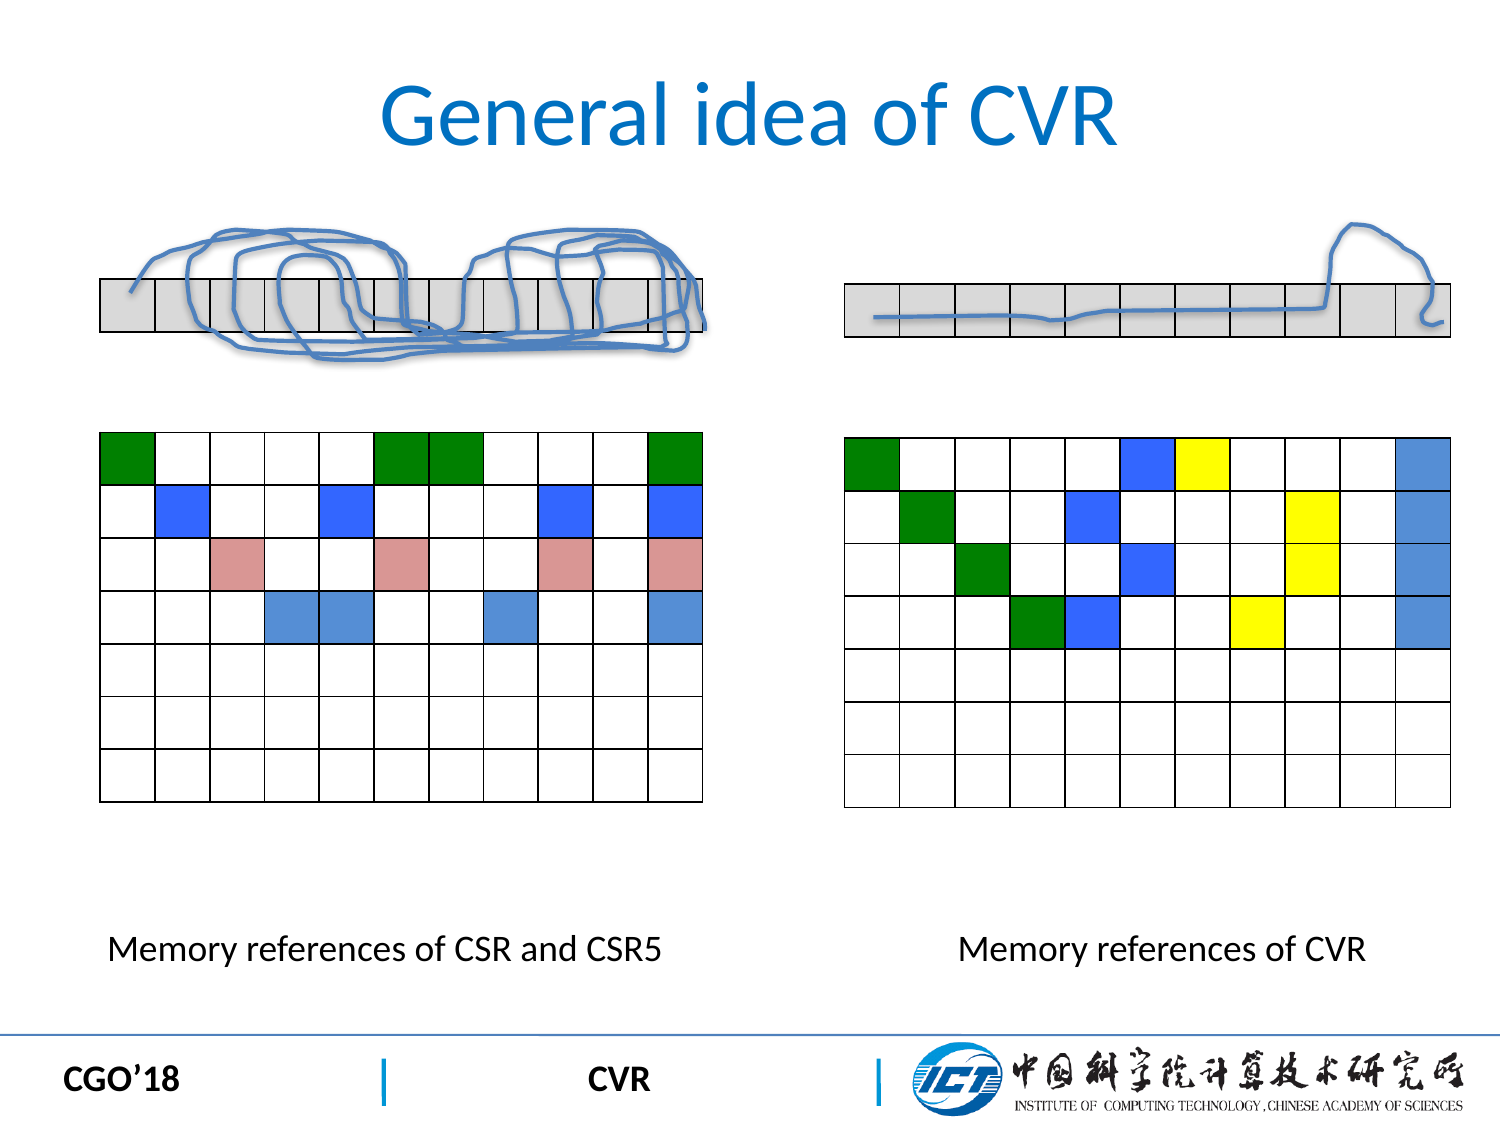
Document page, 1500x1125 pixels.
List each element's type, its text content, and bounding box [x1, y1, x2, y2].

table_cell [1396, 755, 1450, 807]
table_cell [1286, 703, 1339, 754]
table_cell [265, 697, 318, 748]
table_header [956, 439, 1009, 490]
table_cell [539, 592, 592, 643]
table_cell [1341, 703, 1395, 754]
table_header [375, 433, 428, 484]
table_cell [320, 486, 373, 537]
table_cell [594, 645, 647, 696]
table_cell [1341, 597, 1395, 648]
table_cell [1011, 597, 1064, 648]
table_cell [484, 645, 537, 696]
table_cell [156, 645, 209, 696]
table_cell [1011, 321, 1064, 328]
table_cell [845, 544, 899, 595]
table_cell [1066, 492, 1119, 543]
table_header [649, 280, 657, 317]
table_cell [156, 750, 209, 801]
table_header [956, 325, 1009, 336]
table_cell [1066, 544, 1119, 595]
table_cell [156, 539, 209, 590]
table_cell [1286, 755, 1339, 807]
table_header [900, 439, 954, 490]
table_cell [956, 492, 1009, 543]
table_cell [1231, 544, 1284, 595]
table_cell [1396, 492, 1450, 543]
table_cell [594, 750, 647, 801]
table_header [539, 280, 562, 319]
table_cell [375, 486, 428, 537]
table_header [1121, 285, 1174, 307]
table_cell [1121, 703, 1174, 754]
table_cell [649, 486, 702, 537]
table_header [265, 433, 318, 484]
table_header [1176, 439, 1229, 490]
table_cell [900, 755, 954, 807]
table_header [360, 280, 373, 307]
table_cell [649, 697, 702, 748]
table_cell [1011, 703, 1064, 754]
table_cell [211, 697, 264, 748]
table_cell [1066, 597, 1119, 648]
table_cell [265, 486, 318, 537]
table_header [1396, 439, 1450, 490]
table_cell [211, 645, 264, 696]
table_cell [845, 650, 899, 701]
table_header [211, 280, 228, 297]
table_cell [1286, 492, 1339, 543]
table_header [1341, 328, 1395, 336]
table_header [285, 280, 318, 303]
table_cell [845, 492, 899, 543]
table_cell [539, 750, 592, 801]
table_cell [484, 486, 537, 537]
table_cell [845, 597, 899, 648]
table_cell [320, 697, 373, 748]
table_header [211, 433, 264, 484]
table_header [359, 321, 373, 331]
table_cell [430, 592, 483, 643]
table_header [956, 285, 1009, 312]
table_cell [1066, 755, 1119, 807]
table_cell [649, 539, 702, 590]
table_cell [1176, 650, 1229, 701]
table_cell [594, 697, 647, 748]
table_cell [539, 697, 592, 748]
table_cell [649, 592, 702, 643]
table_cell [956, 544, 1009, 595]
table_cell [594, 539, 647, 590]
table_cell [265, 750, 318, 801]
table_cell [1396, 597, 1450, 648]
table_header [649, 433, 702, 484]
table_cell [1231, 597, 1284, 648]
table_cell [956, 703, 1009, 754]
table_header [845, 285, 899, 336]
table_cell [1066, 650, 1119, 701]
table_cell [956, 755, 1009, 807]
table_cell [594, 486, 647, 537]
text_box Memory references of CSR and CSR5 [92, 916, 679, 977]
table_cell [1396, 650, 1450, 701]
table_cell [1011, 755, 1064, 807]
table_cell [484, 592, 537, 643]
table_cell [900, 544, 954, 595]
table_cell [1176, 544, 1229, 595]
table_header [1231, 439, 1284, 490]
table_cell [900, 597, 954, 648]
table_header [1011, 285, 1064, 316]
table_cell [1341, 492, 1395, 543]
table_header [873, 320, 899, 325]
table_header [156, 433, 209, 484]
table_cell [265, 539, 318, 590]
table_header [320, 280, 336, 304]
table_cell [1286, 597, 1339, 648]
table_cell [1176, 703, 1229, 754]
table_header [320, 433, 373, 484]
table_header [1396, 285, 1450, 336]
table_cell [1066, 703, 1119, 754]
text_box Memory references of CVR [942, 916, 1382, 977]
table_header [845, 439, 899, 490]
table_cell [430, 697, 483, 748]
table_header [1341, 439, 1395, 490]
table_cell [320, 592, 373, 643]
table_cell [900, 703, 954, 754]
table_cell [1231, 492, 1284, 543]
table_header [1286, 285, 1320, 305]
table_cell [265, 592, 318, 643]
table_cell [539, 486, 592, 537]
table_header [1231, 285, 1284, 305]
table_cell [375, 592, 428, 643]
table_cell [1121, 755, 1174, 807]
table_cell [430, 750, 483, 801]
table_header [1121, 439, 1174, 490]
table_header [265, 309, 283, 331]
table_cell [956, 650, 1009, 701]
table_cell [211, 486, 264, 537]
table_cell [594, 592, 647, 643]
table_cell [1121, 492, 1174, 543]
table_header [1176, 326, 1229, 336]
table_cell [900, 650, 954, 701]
table_header [1286, 439, 1339, 490]
table_header [430, 280, 458, 312]
table_cell [430, 539, 483, 590]
table_cell [1176, 755, 1229, 807]
table_header [1231, 327, 1284, 336]
table_cell [375, 645, 428, 696]
table_header [241, 308, 264, 331]
table_cell [845, 755, 899, 807]
table_cell [1341, 650, 1395, 701]
table_cell [101, 486, 154, 537]
table_cell [649, 645, 702, 696]
table_cell [211, 592, 264, 643]
table_header [1066, 439, 1119, 490]
table_header [594, 433, 647, 484]
text_box [873, 222, 1445, 328]
table_cell [1396, 544, 1450, 595]
table_cell [1341, 544, 1395, 595]
table_header [900, 285, 954, 313]
table_cell [539, 539, 592, 590]
table_cell [1121, 650, 1174, 701]
table_header [101, 280, 154, 331]
table_header [484, 324, 510, 331]
table_cell [101, 592, 154, 643]
table_cell [900, 492, 954, 543]
table_header [375, 280, 394, 308]
table_cell [211, 539, 264, 590]
table_cell [539, 645, 592, 696]
table_cell [1121, 597, 1174, 648]
table_header [412, 280, 428, 310]
table_cell [1011, 650, 1064, 701]
table_cell [1011, 544, 1064, 595]
table_cell [375, 750, 428, 801]
table_header [194, 280, 209, 296]
table_header [1176, 285, 1229, 306]
table_cell [1121, 544, 1174, 595]
table_header [101, 433, 154, 484]
table_cell [484, 539, 537, 590]
table_header [1121, 326, 1174, 336]
table_header [1011, 325, 1064, 336]
table_header [468, 323, 483, 331]
table_cell [1286, 650, 1339, 701]
table_cell [320, 645, 373, 696]
title General idea of CVR [74, 44, 1426, 173]
table_cell [1341, 755, 1395, 807]
table_cell [1176, 492, 1229, 543]
table_header [517, 280, 537, 317]
table_cell [375, 539, 428, 590]
table_cell [484, 750, 537, 801]
table_cell [1011, 492, 1064, 543]
table_cell [320, 750, 373, 801]
table_cell [101, 645, 154, 696]
table_cell [1176, 597, 1229, 648]
table_cell [211, 750, 264, 801]
table_cell [101, 750, 154, 801]
table_cell [956, 597, 1009, 648]
table_cell [430, 645, 483, 696]
table_cell [265, 645, 318, 696]
table_header [539, 433, 592, 484]
table_cell [1231, 650, 1284, 701]
table_cell [375, 697, 428, 748]
table_cell [101, 697, 154, 748]
table_cell [156, 486, 209, 537]
table_cell [1231, 703, 1284, 754]
table_header [1286, 327, 1339, 336]
table_cell [430, 486, 483, 537]
table_header [430, 433, 483, 484]
table_header [1066, 285, 1119, 315]
table_header [1066, 326, 1119, 336]
table_cell [156, 697, 209, 748]
table_header [484, 433, 537, 484]
table_cell [845, 703, 899, 754]
table_header [604, 280, 647, 323]
table_cell [101, 539, 154, 590]
table_cell [1286, 544, 1339, 595]
text_box [128, 227, 708, 363]
table_cell [1396, 703, 1450, 754]
table_cell [156, 592, 209, 643]
table_header [1011, 439, 1064, 490]
table_header [156, 302, 194, 331]
table_header [900, 326, 954, 336]
picture [909, 1040, 1471, 1118]
table_cell [1231, 755, 1284, 807]
table_cell [649, 750, 702, 801]
table_cell [320, 539, 373, 590]
table_cell [484, 697, 537, 748]
